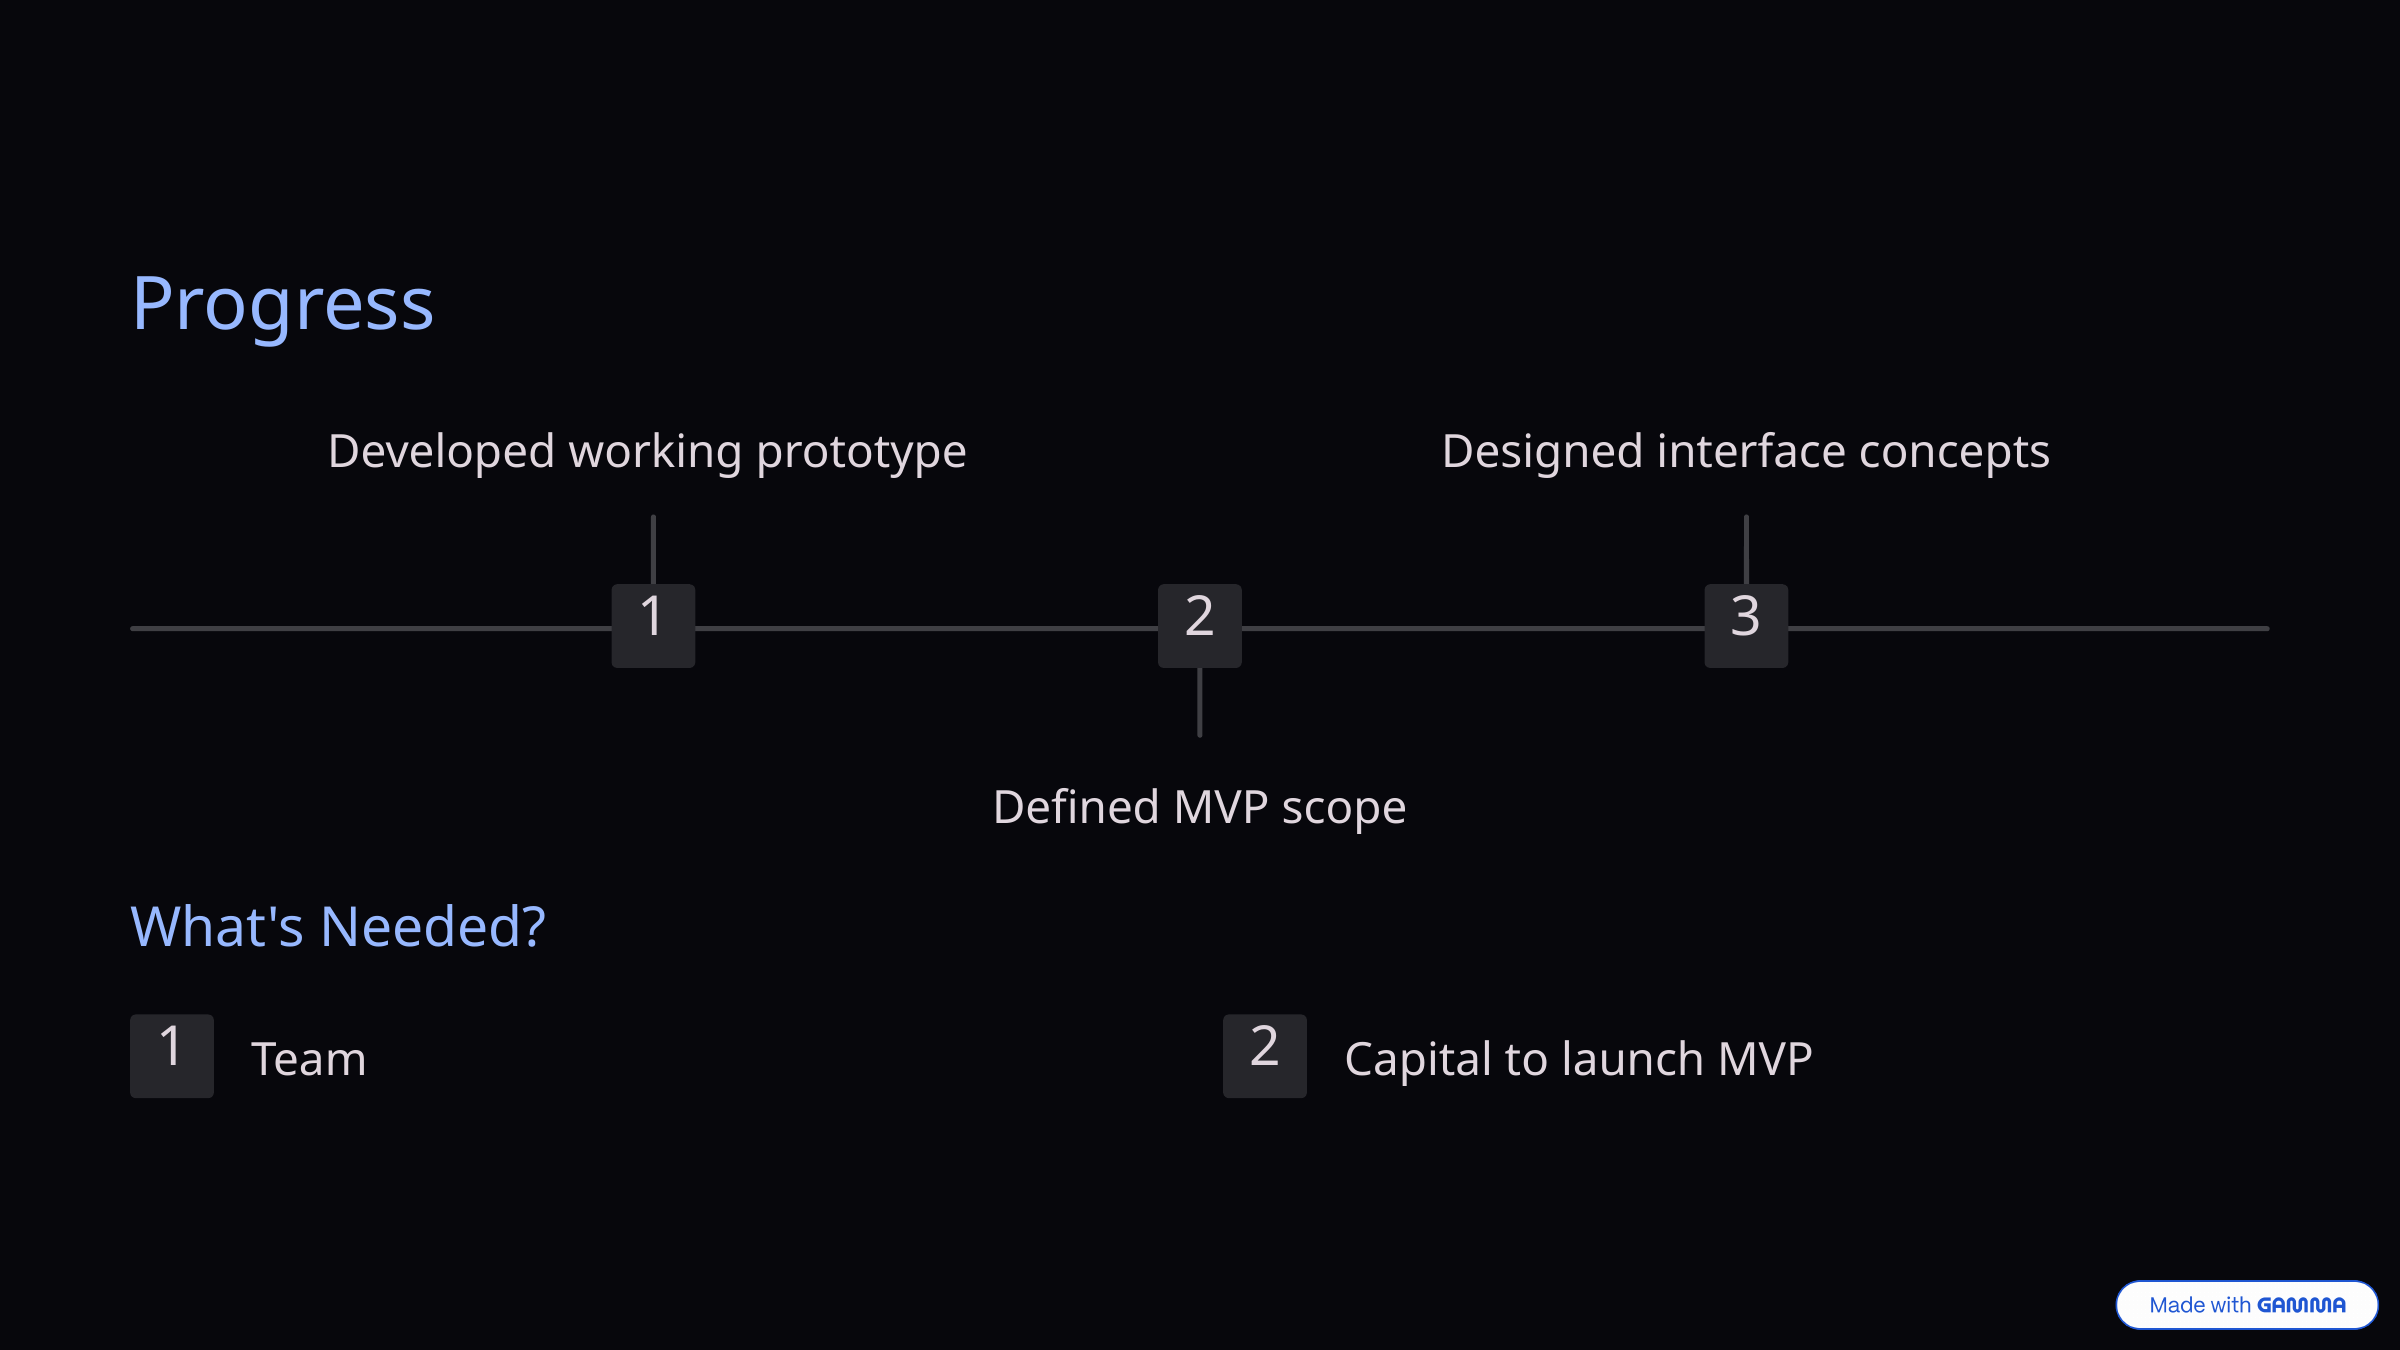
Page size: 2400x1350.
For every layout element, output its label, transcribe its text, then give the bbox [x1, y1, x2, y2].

text_box [1223, 1014, 1307, 1099]
text_box What's Needed? [130, 888, 689, 959]
text_box [1242, 626, 1704, 632]
text_box 3 [1718, 591, 1775, 661]
text_box 2 [1237, 1021, 1293, 1092]
text_box [130, 1014, 214, 1099]
text_box [1743, 514, 1750, 584]
text_box Capital to launch MVP [1344, 1027, 1864, 1086]
text_box [650, 514, 656, 584]
picture [2106, 1271, 2389, 1339]
text_box [696, 626, 1158, 632]
text_box [1158, 584, 1242, 668]
text_box [1789, 626, 2270, 632]
text_box Developed working prototype [291, 419, 1016, 478]
text_box 1 [625, 591, 682, 661]
text_box [611, 584, 696, 668]
text_box 1 [144, 1021, 200, 1092]
text_box Team [251, 1027, 717, 1086]
text_box [130, 626, 611, 632]
text_box Defined MVP scope [967, 774, 1433, 833]
text_box [1197, 668, 1203, 738]
text_box Progress [130, 251, 875, 345]
text_box [1704, 584, 1789, 668]
text_box 2 [1172, 591, 1228, 661]
text_box Designed interface concepts [1403, 419, 2090, 478]
